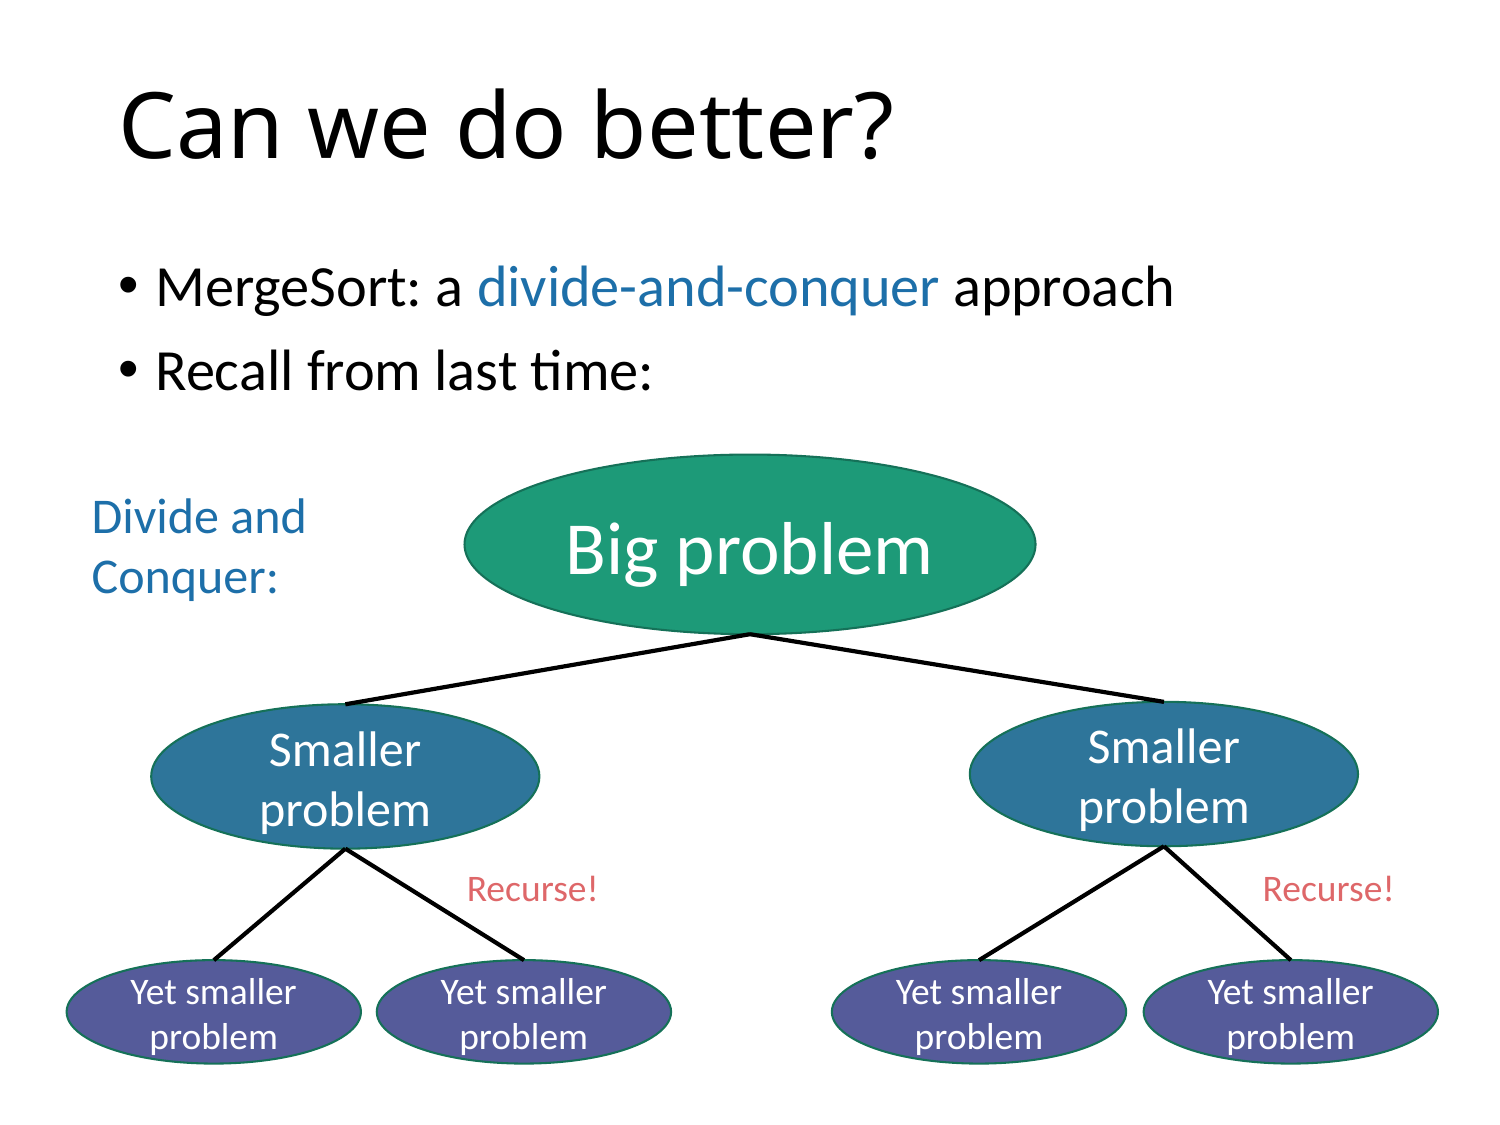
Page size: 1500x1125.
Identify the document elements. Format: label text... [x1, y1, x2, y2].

title Can we do better? [103, 59, 1397, 198]
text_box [66, 454, 1438, 1064]
list MergeSort: a divide-and-conquer approach Recall from last time: [103, 249, 1397, 438]
